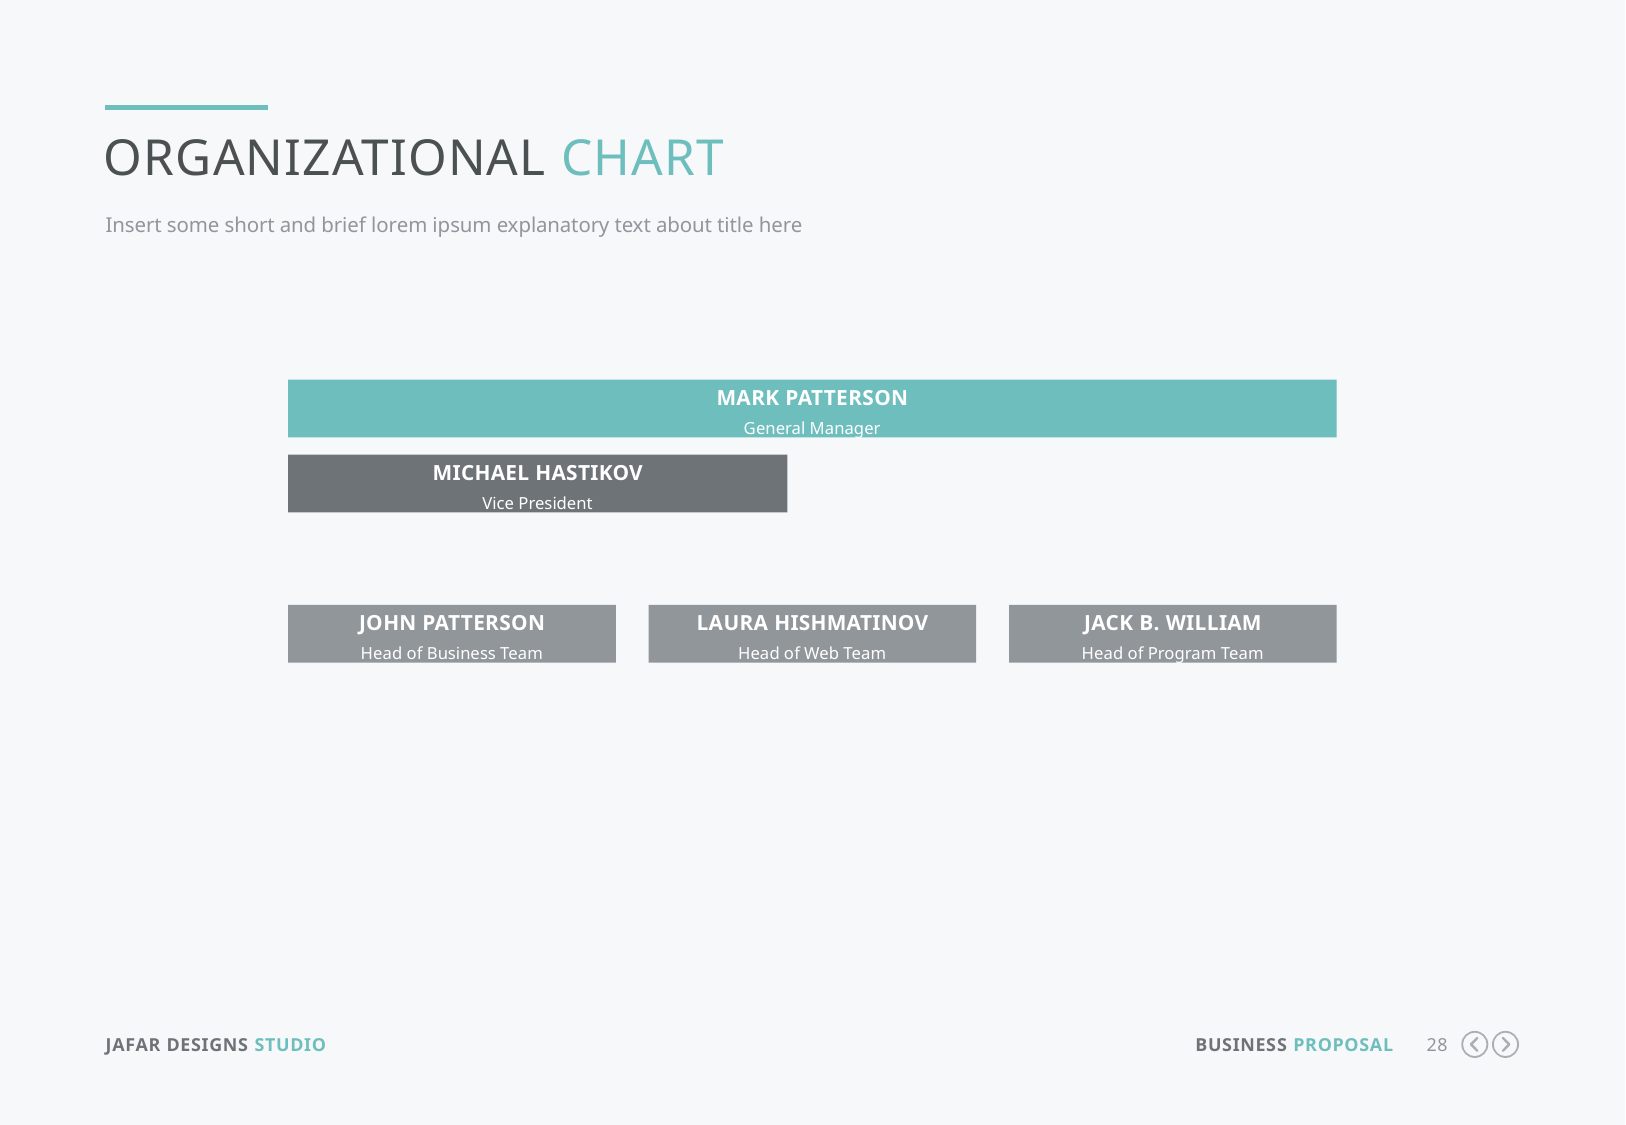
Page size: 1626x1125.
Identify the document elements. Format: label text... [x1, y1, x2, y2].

list Organizational Chart [103, 125, 1518, 188]
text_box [157, 379, 1468, 813]
list Insert some short and brief lorem ipsum explanatory text about title here [105, 209, 1519, 241]
